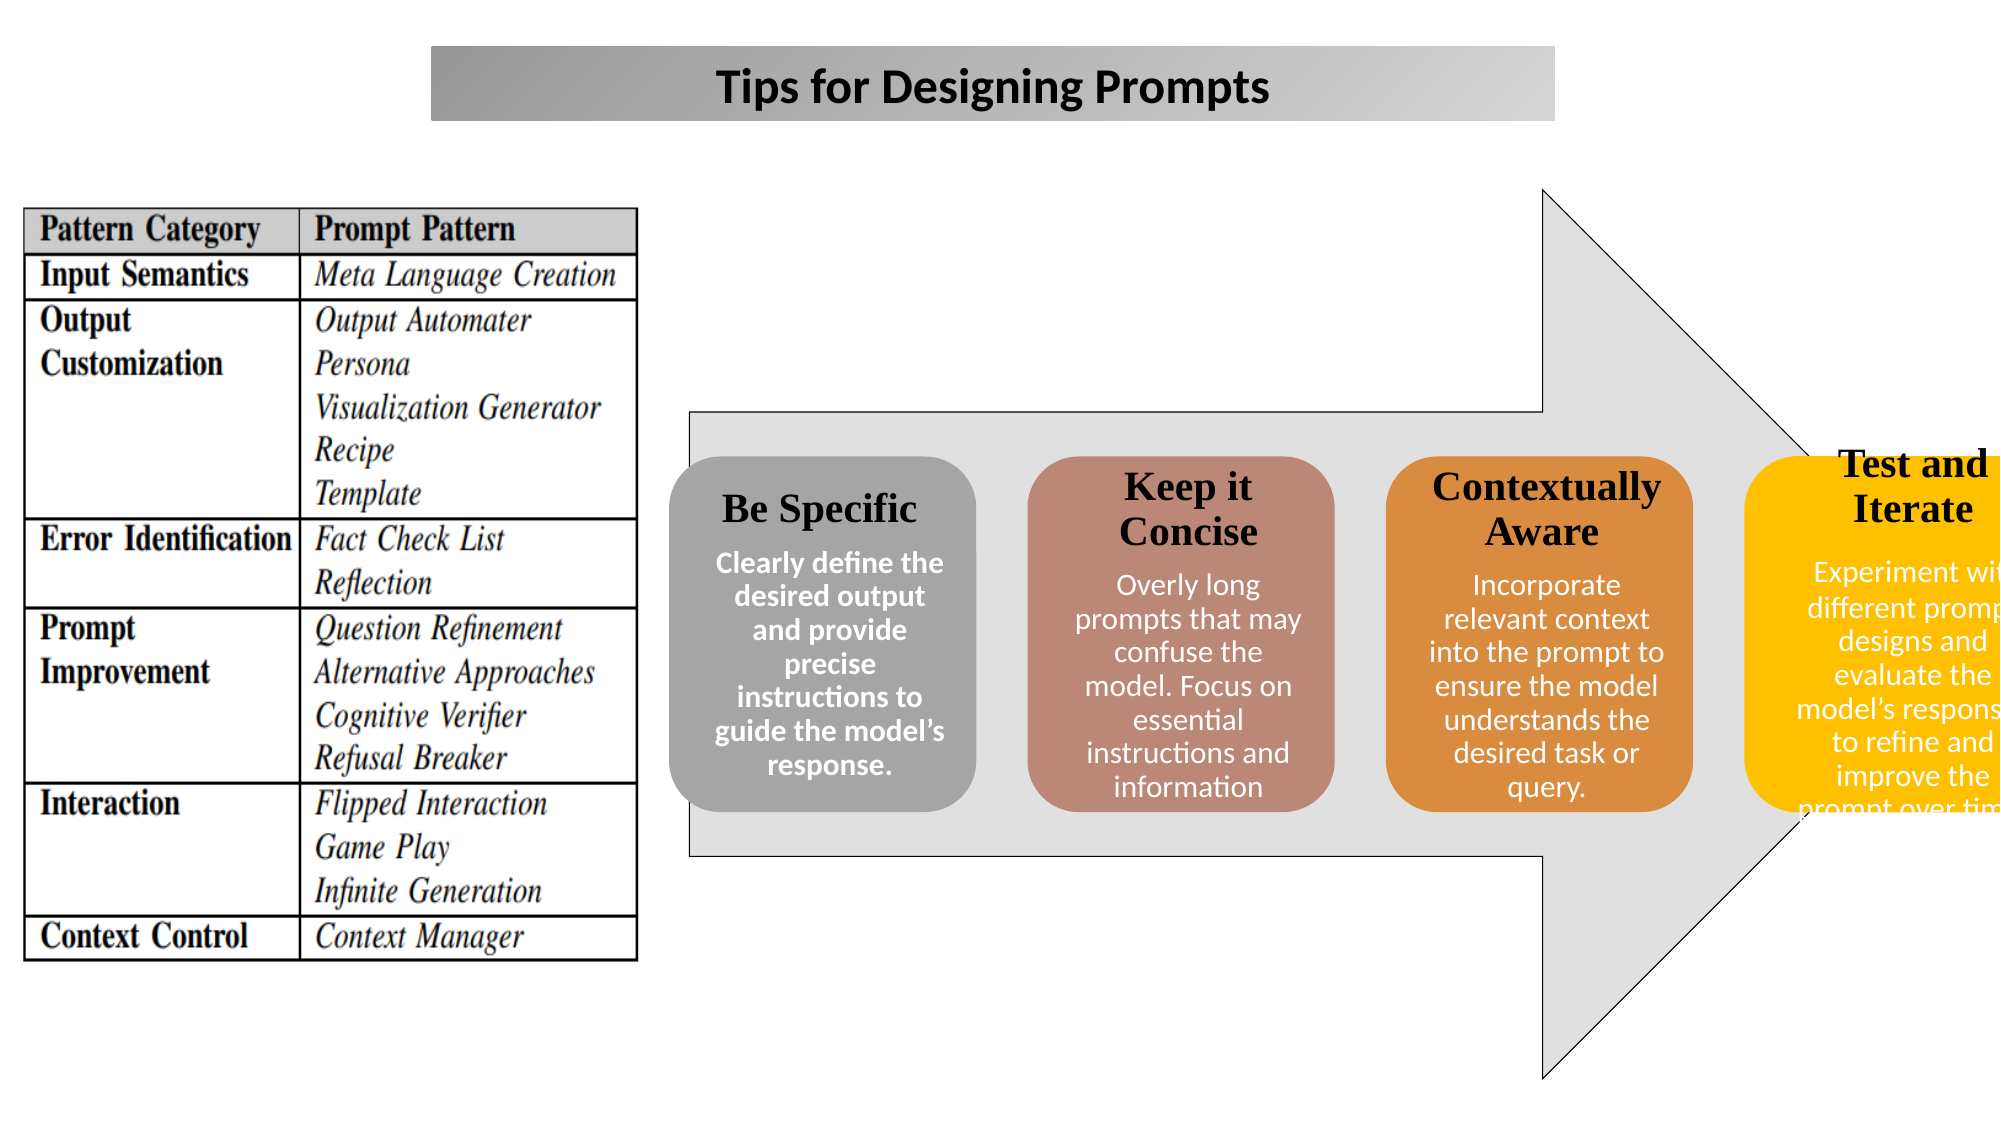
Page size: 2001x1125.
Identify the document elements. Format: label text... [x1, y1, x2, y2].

picture [0, 189, 669, 990]
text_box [668, 189, 2000, 1079]
text_box Tips for Designing Prompts [431, 46, 1555, 121]
